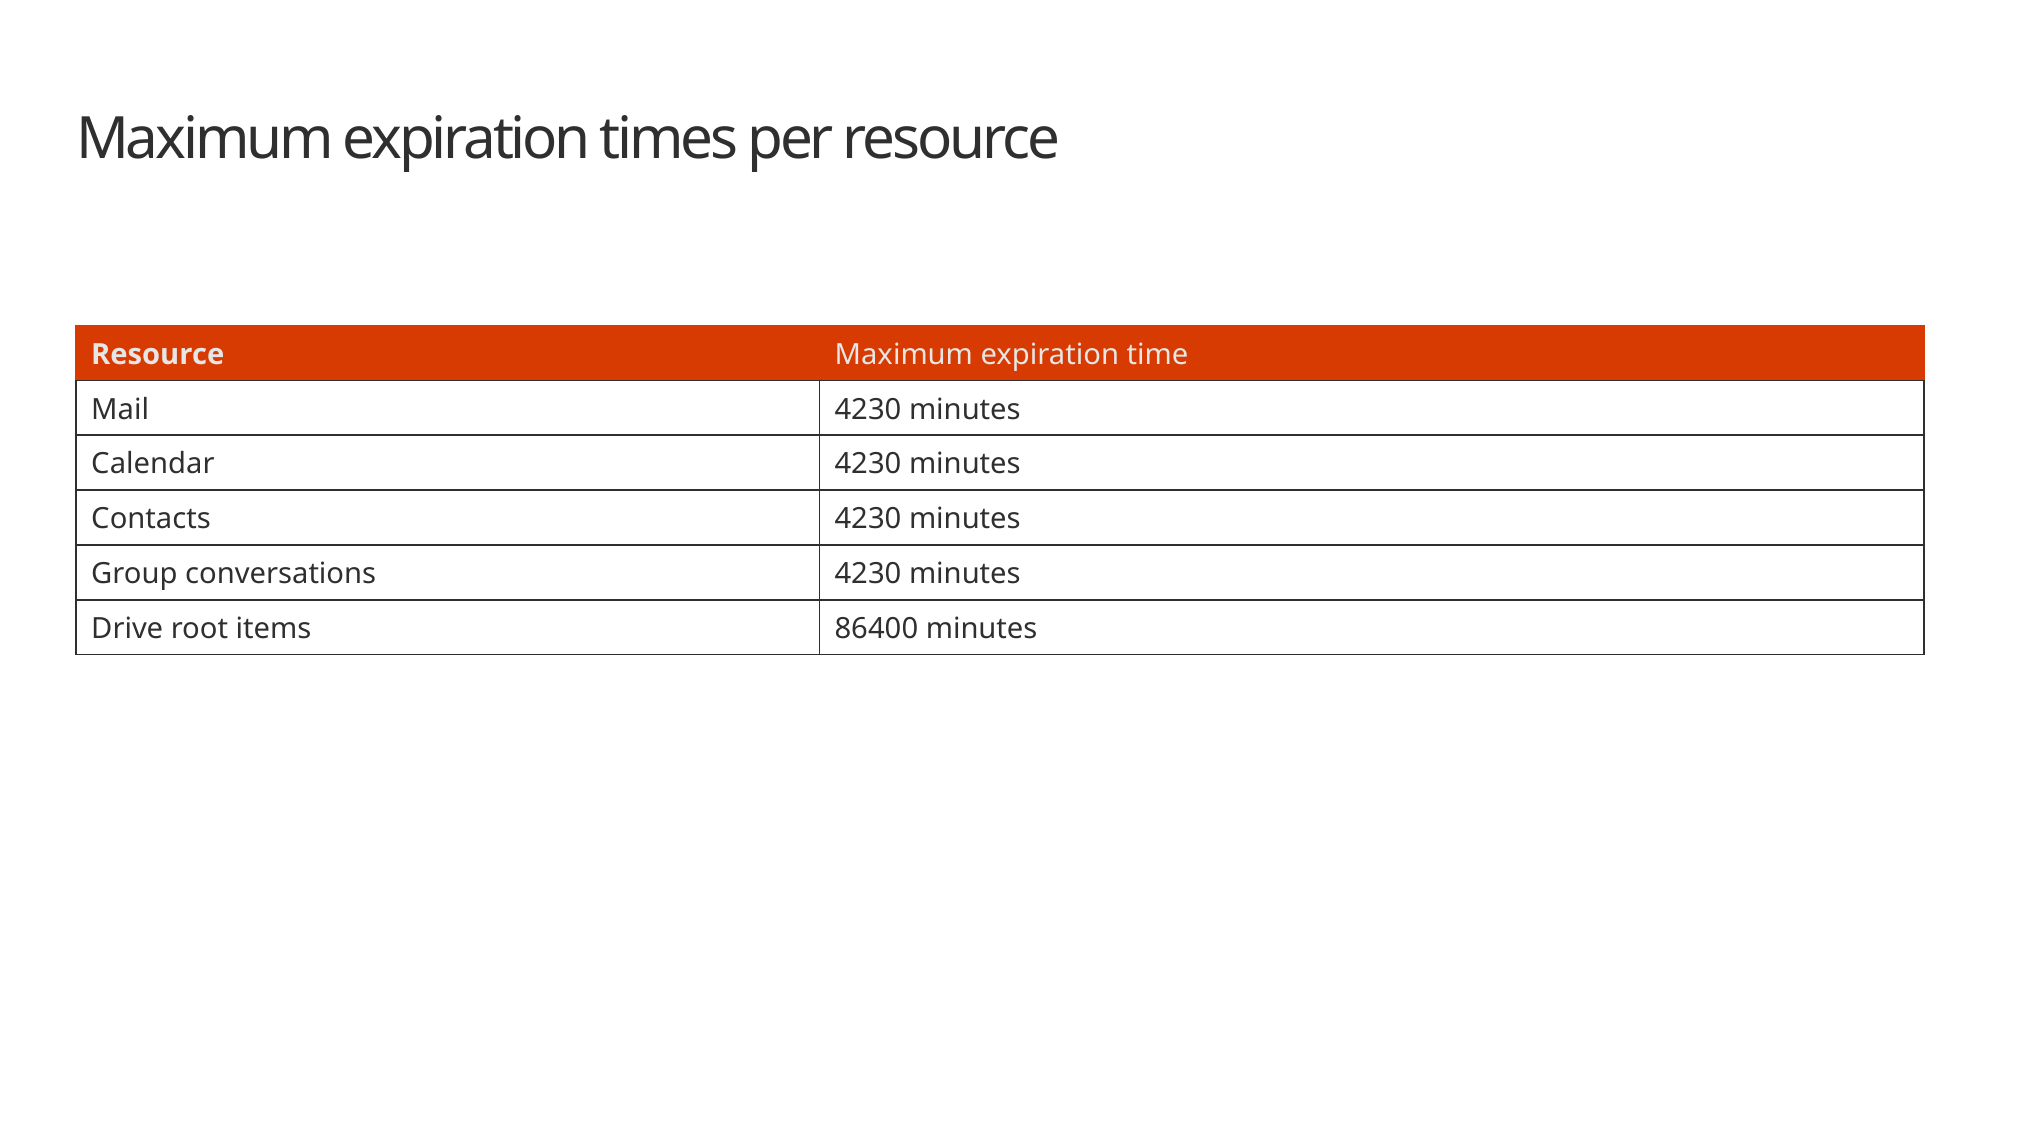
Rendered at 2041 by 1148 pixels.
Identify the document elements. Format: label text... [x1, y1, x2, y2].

table_cell Contacts [77, 491, 819, 544]
table_header Resource [77, 327, 820, 380]
table_cell 4230 minutes [820, 546, 1923, 599]
table_header Maximum expiration time [820, 327, 1923, 380]
table_cell 86400 minutes [820, 601, 1923, 654]
table_cell Group conversations [77, 546, 819, 599]
table_cell 4230 minutes [820, 436, 1923, 489]
table_cell 4230 minutes [820, 381, 1923, 434]
table_cell Calendar [77, 436, 819, 489]
title Maximum expiration times per resource [76, 103, 1969, 172]
table_cell 4230 minutes [820, 491, 1923, 544]
table_cell Drive root items [77, 601, 819, 654]
table_cell Mail [77, 381, 819, 434]
